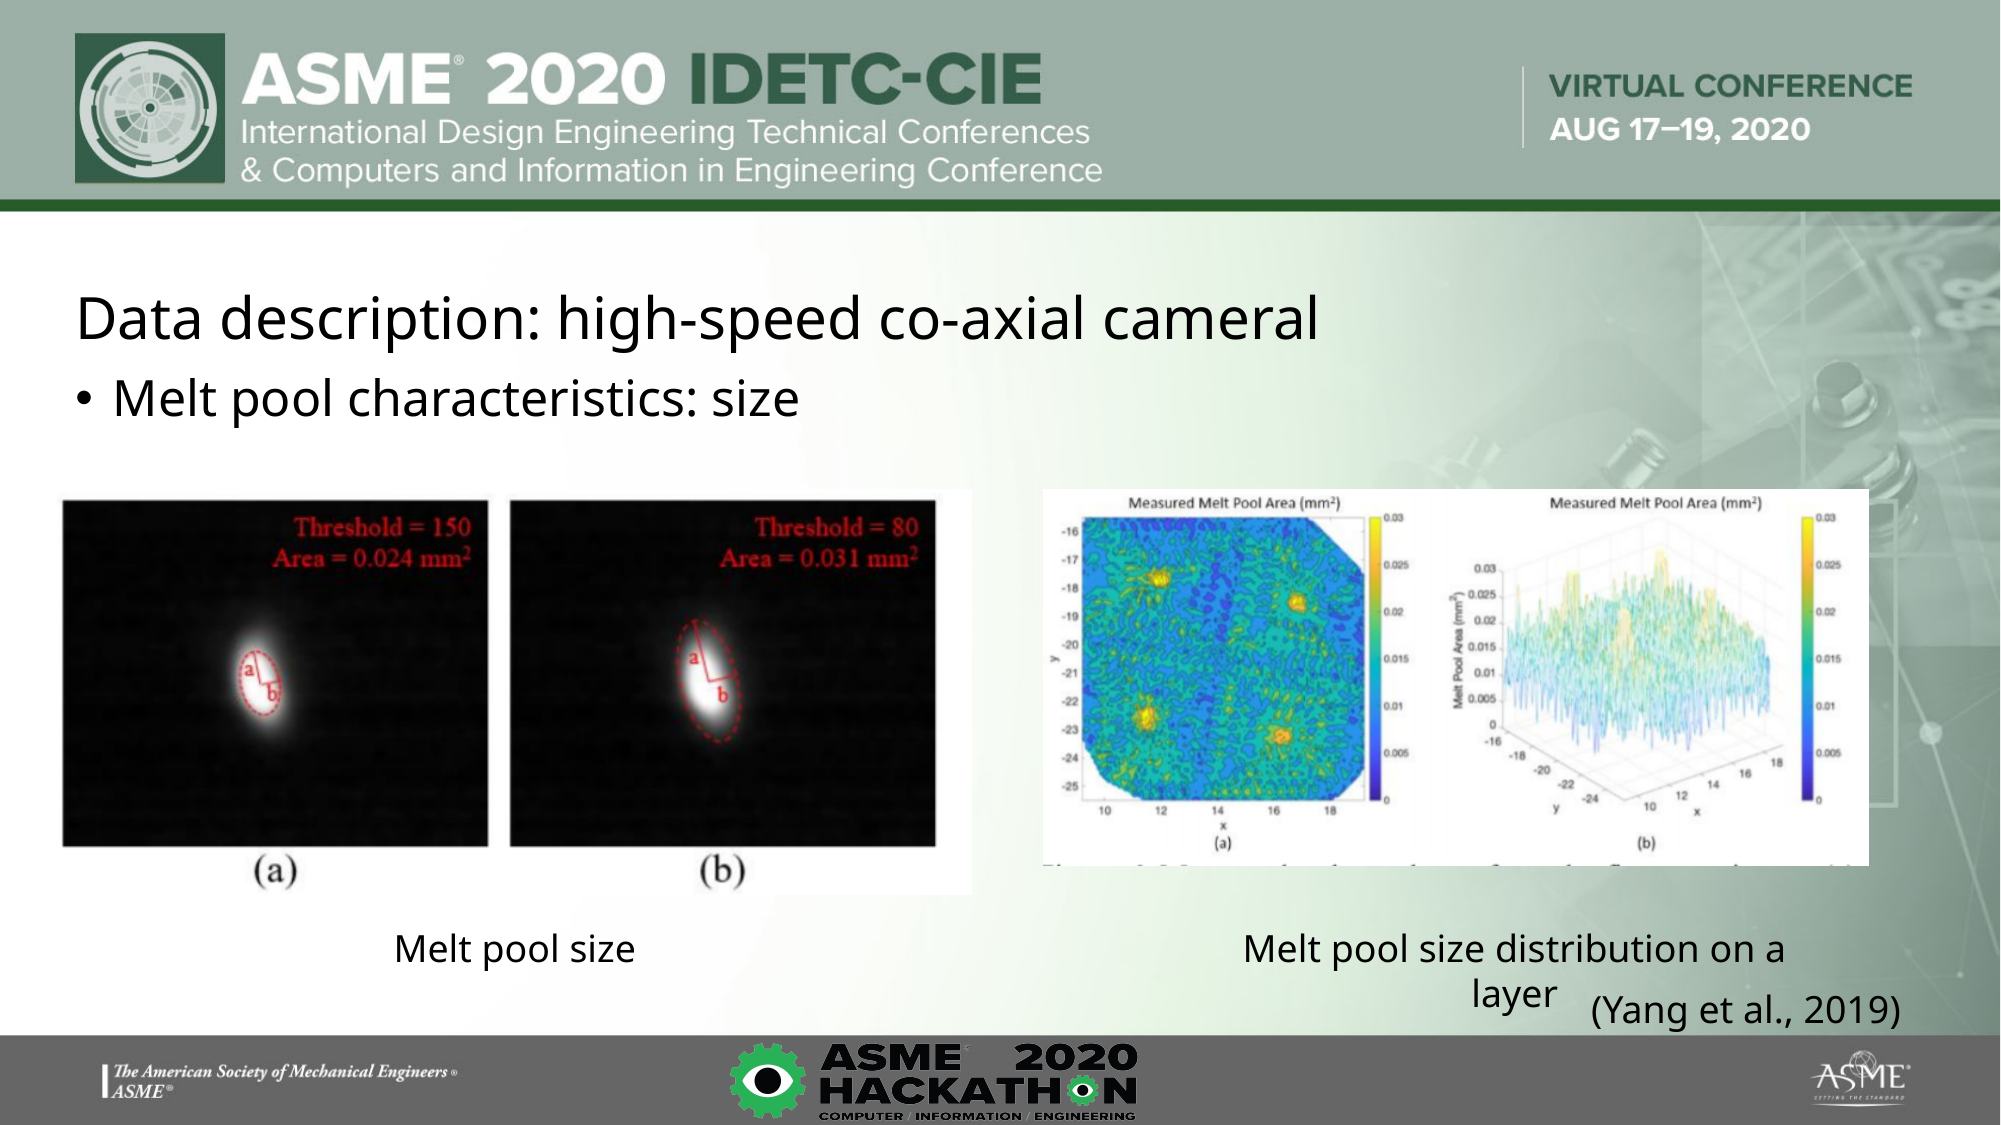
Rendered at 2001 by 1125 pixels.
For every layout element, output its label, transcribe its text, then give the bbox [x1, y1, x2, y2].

picture [0, 0, 2001, 1125]
text_box (Yang et al., 2019) [1576, 978, 1995, 1039]
text_box Melt pool size [275, 917, 755, 978]
text_box Melt pool size distribution on a layer [1190, 917, 1840, 1023]
